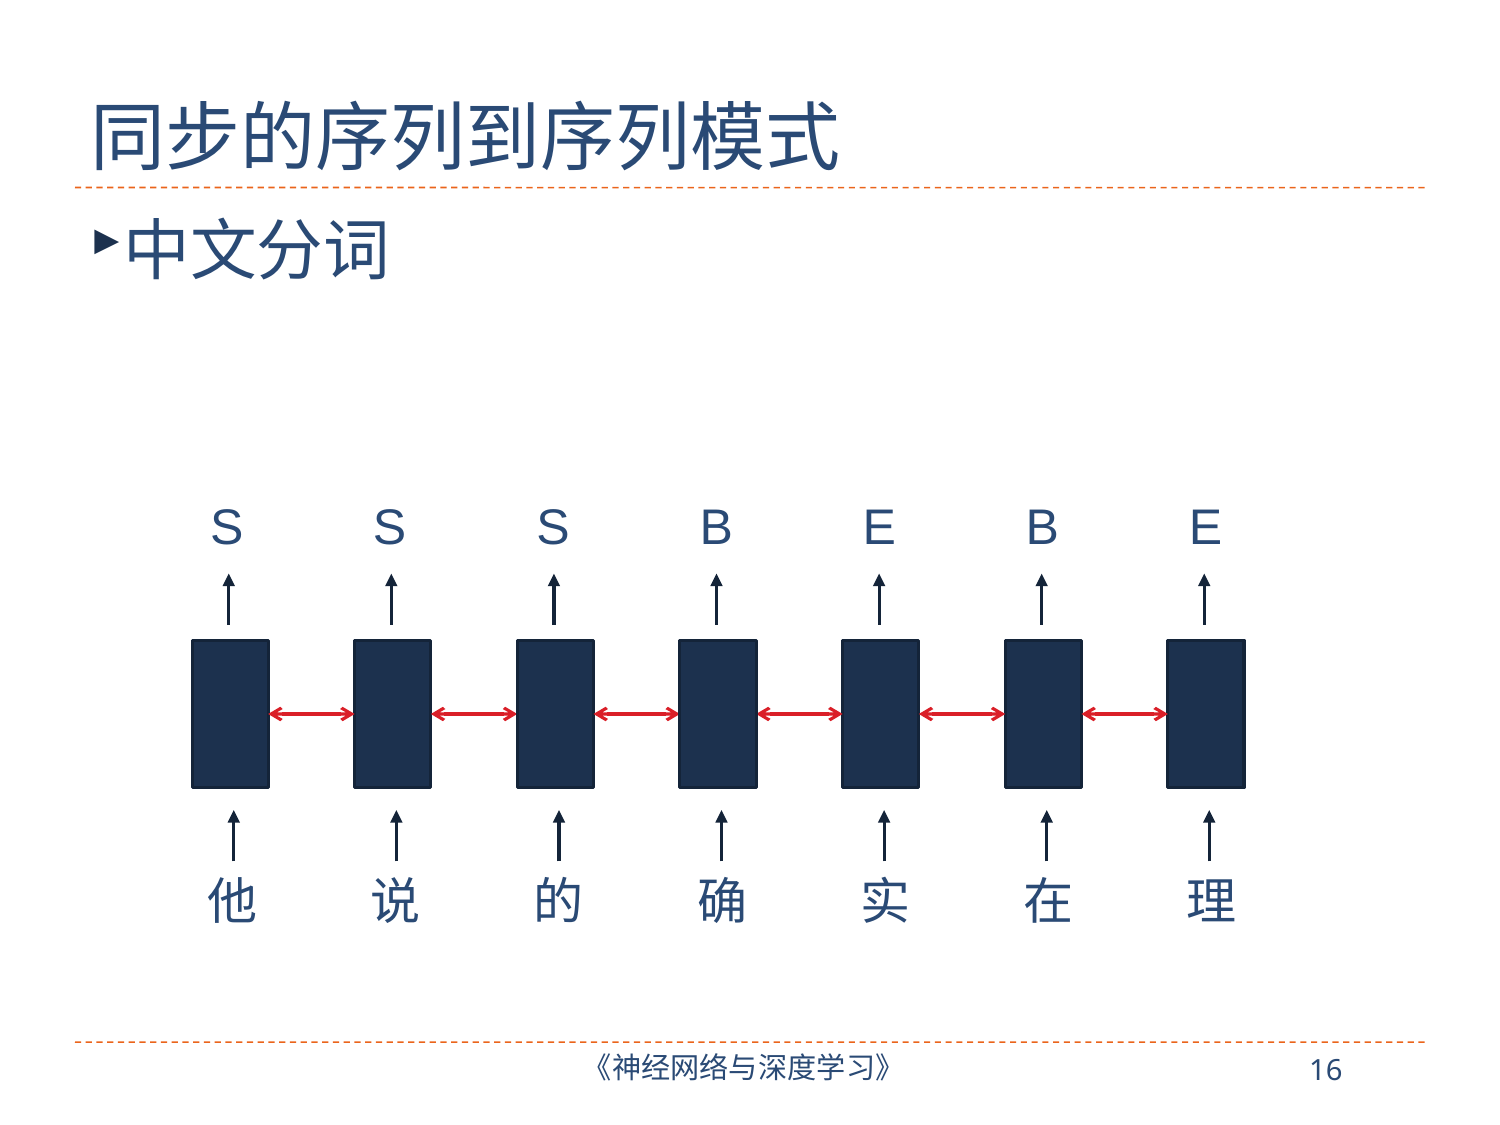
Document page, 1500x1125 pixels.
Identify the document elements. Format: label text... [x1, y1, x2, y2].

text_box 的 [519, 861, 599, 937]
text_box S [195, 486, 259, 562]
text_box [516, 639, 595, 789]
text_box [678, 639, 758, 789]
text_box S [358, 486, 439, 562]
text_box 说 [355, 861, 437, 937]
text_box [841, 639, 920, 789]
text_box 确 [682, 861, 762, 937]
text_box S [521, 486, 585, 562]
title 同步的序列到序列模式 [75, 24, 1425, 188]
text_box [1166, 639, 1246, 789]
text_box 理 [1171, 861, 1252, 937]
text_box 在 [1008, 861, 1089, 937]
list 中文分词 [75, 200, 1425, 1010]
text_box 实 [845, 861, 926, 937]
text_box E [1174, 486, 1237, 562]
text_box B [1010, 486, 1074, 562]
text_box [191, 639, 270, 789]
text_box E [847, 486, 911, 562]
text_box B [684, 486, 748, 562]
text_box 他 [192, 861, 273, 937]
text_box [1004, 639, 1083, 789]
text_box [353, 639, 432, 789]
